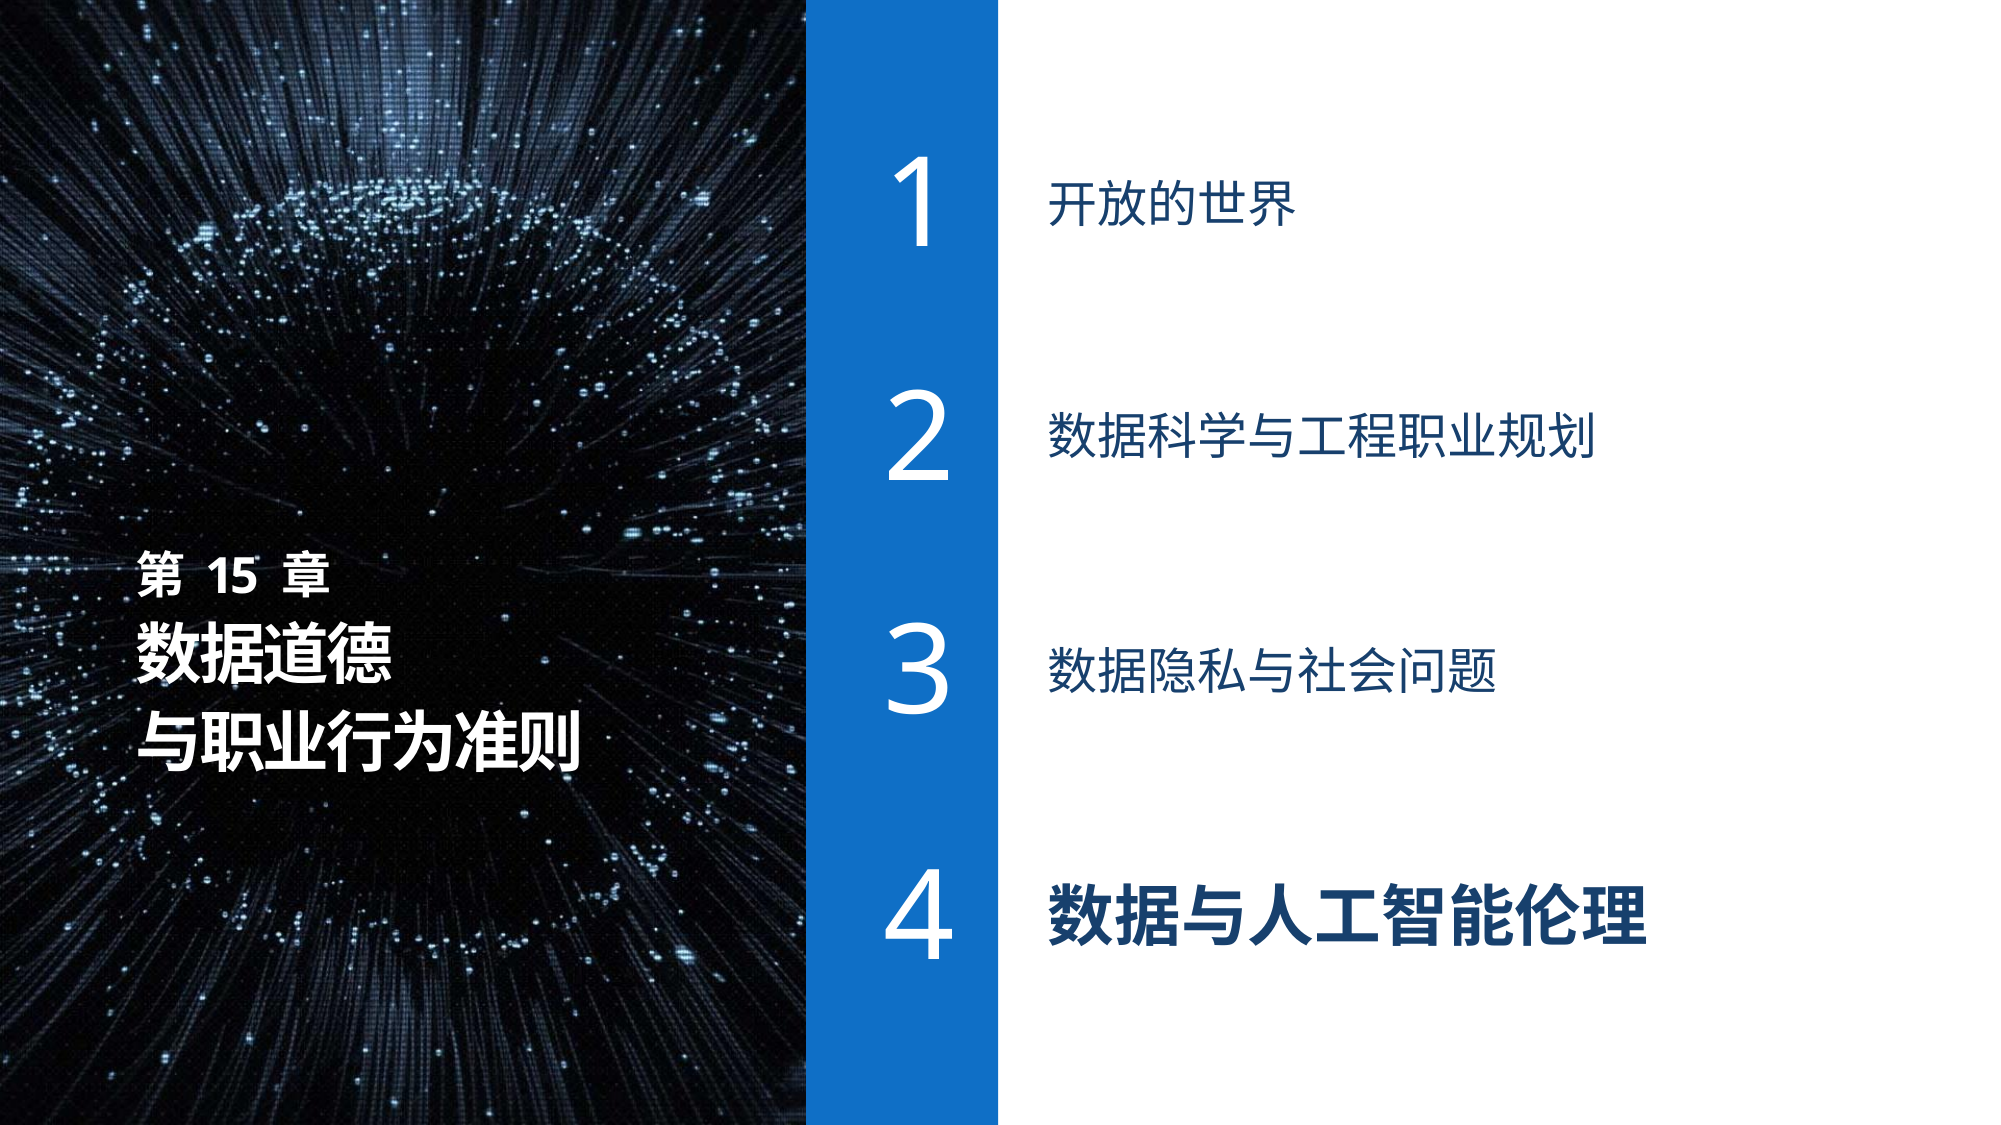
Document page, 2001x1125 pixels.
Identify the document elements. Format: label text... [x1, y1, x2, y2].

list 4 [833, 856, 956, 981]
list 1 [833, 144, 956, 269]
list 数据与人工智能伦理 [1032, 856, 1821, 981]
list 数据隐私与社会问题 [1032, 611, 1821, 736]
list 开放的世界 [1032, 144, 1821, 269]
list 数据科学与工程职业规划 [1032, 376, 1821, 501]
list 2 [833, 377, 956, 502]
list 3 [833, 611, 956, 736]
picture [0, 0, 806, 1125]
